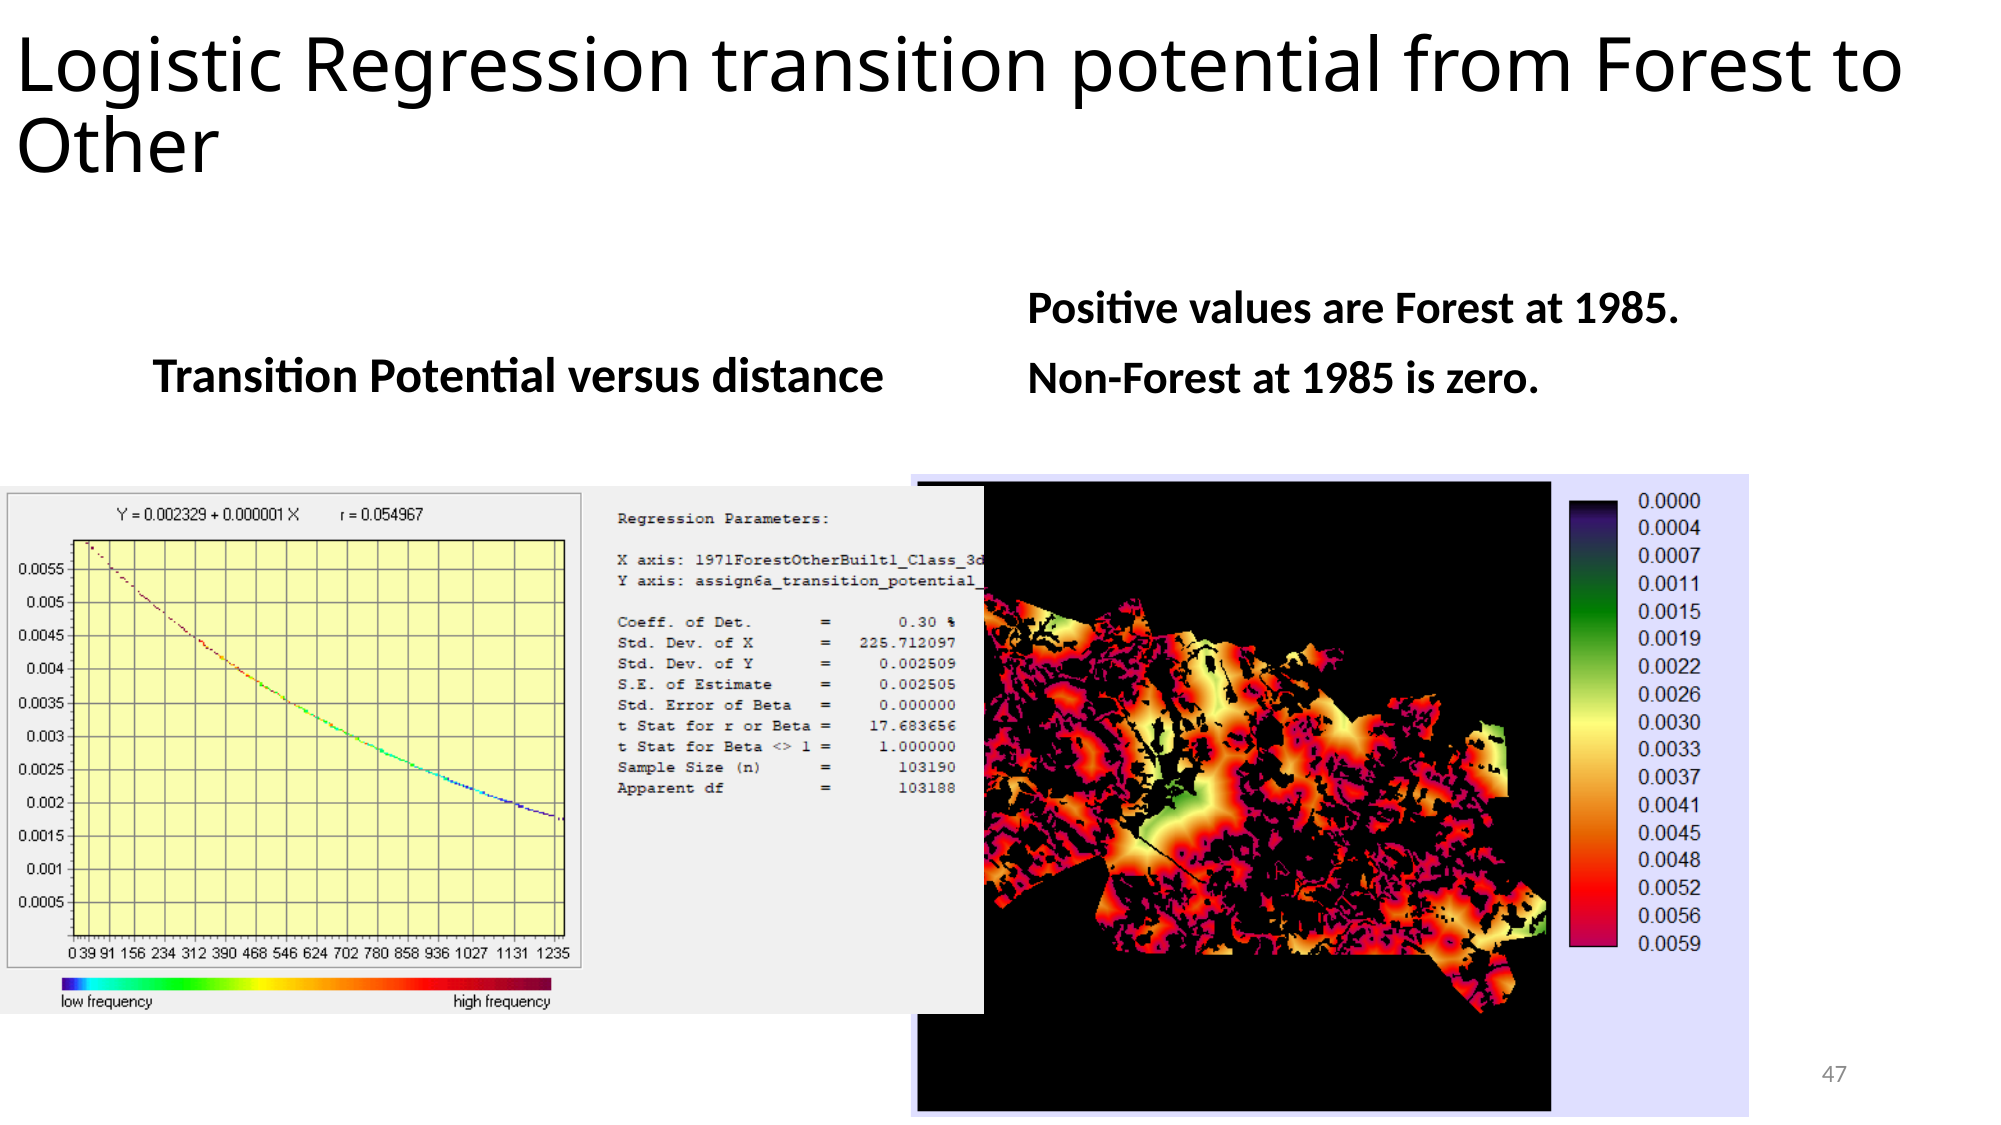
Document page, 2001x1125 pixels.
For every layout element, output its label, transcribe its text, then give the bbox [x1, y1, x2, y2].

list Positive values are Forest at 1985. Non-Forest at 1985 is zero. [1012, 275, 1863, 411]
title Logistic Regression transition potential from Forest to Other [0, 59, 2000, 155]
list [0, 486, 984, 1014]
list Transition Potential versus distance [137, 275, 984, 411]
slide_number 47 [1749, 1042, 1863, 1103]
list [910, 474, 1749, 1117]
